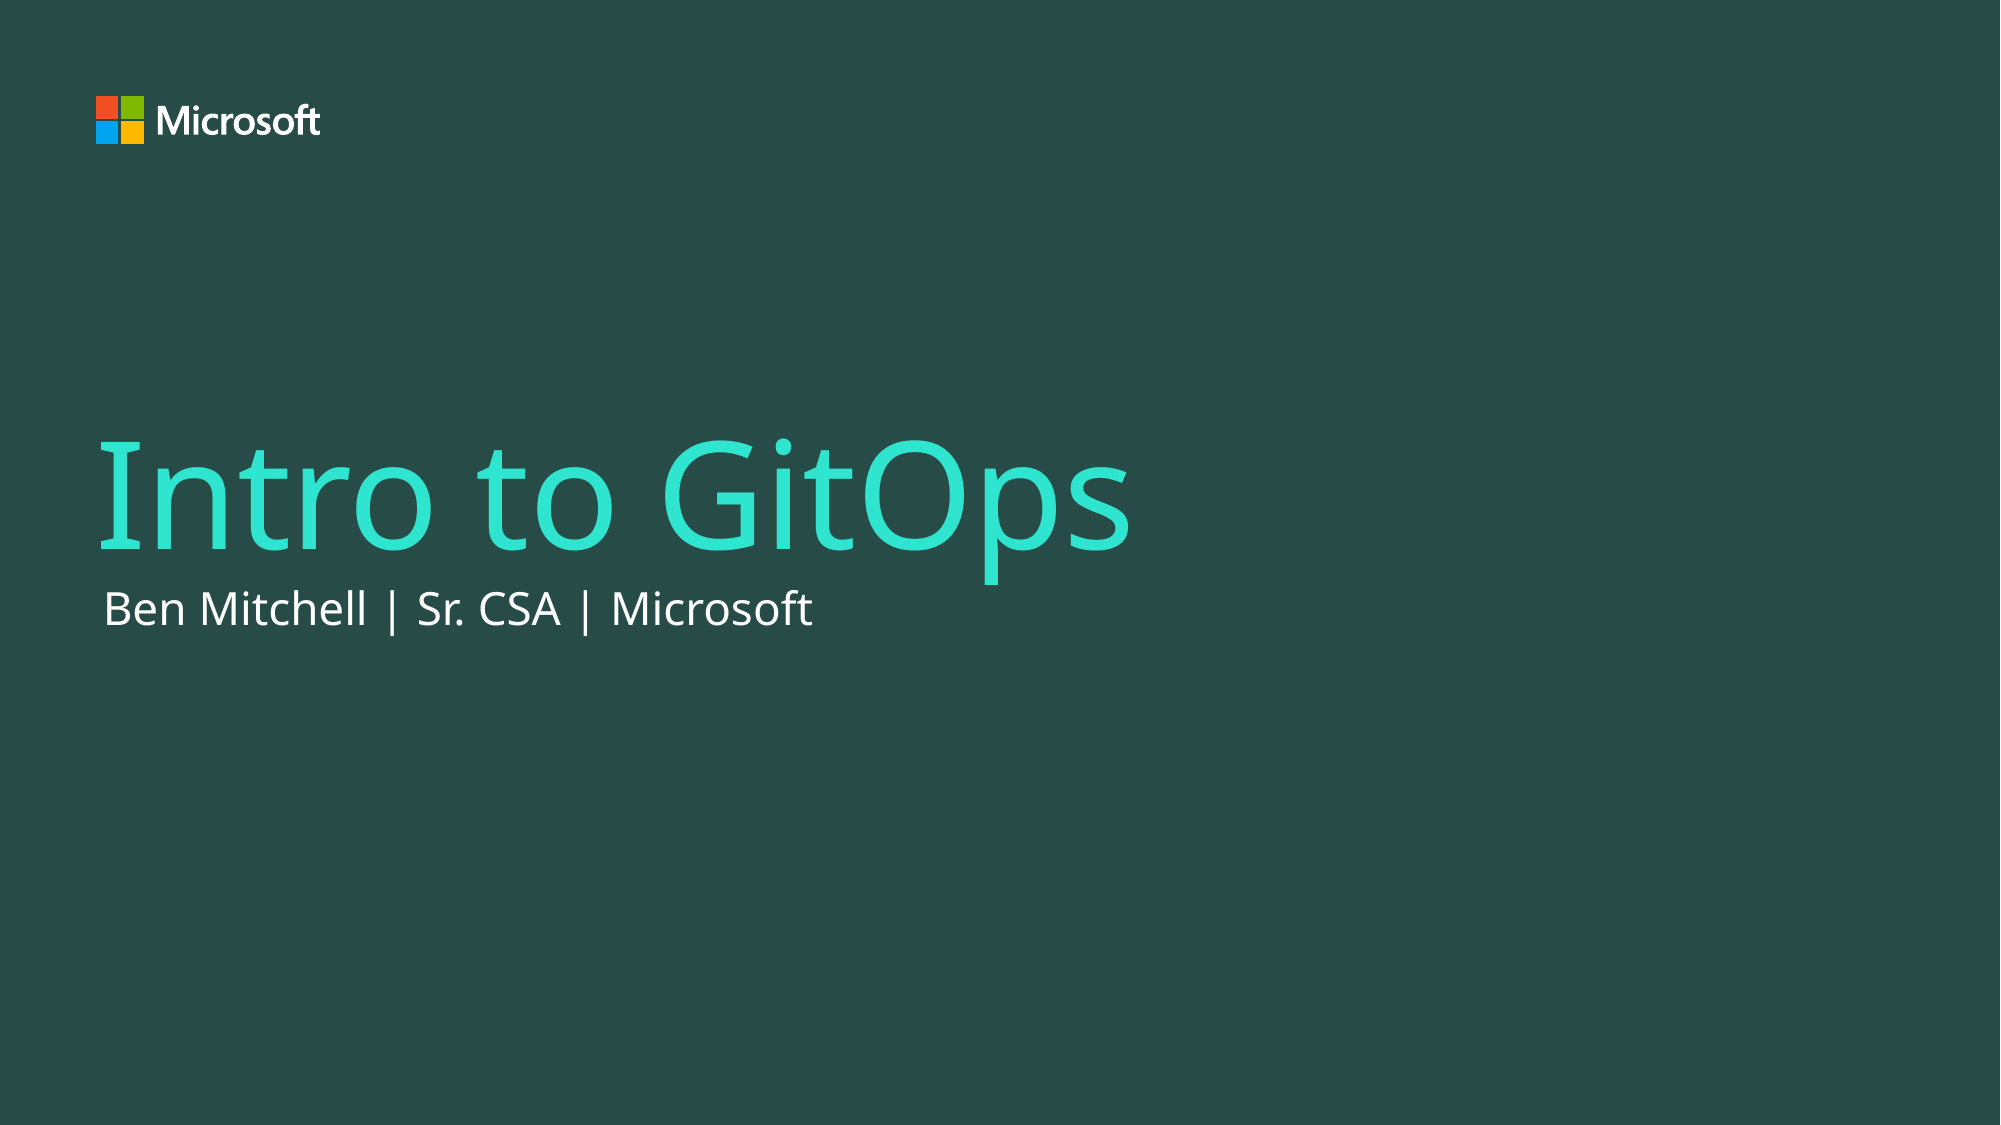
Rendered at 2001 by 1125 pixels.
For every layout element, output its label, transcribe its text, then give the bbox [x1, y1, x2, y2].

title Intro to GitOps [95, 397, 1596, 580]
list Ben Mitchell | Sr. CSA | Microsoft [102, 579, 1603, 636]
